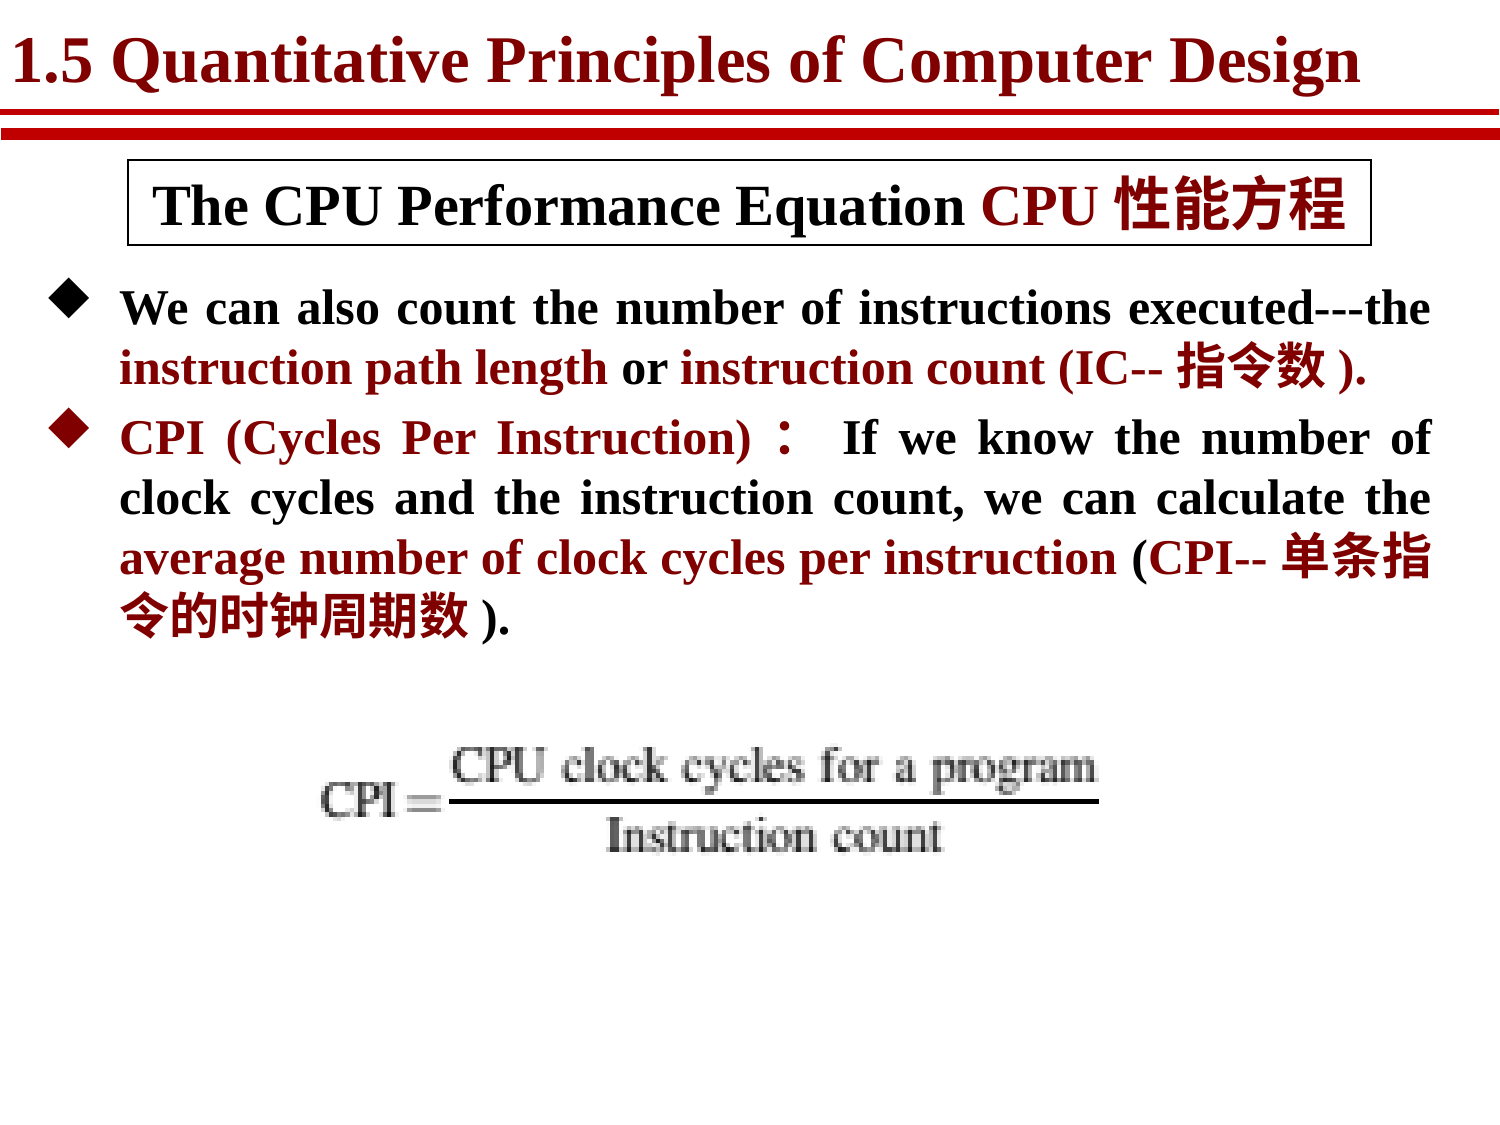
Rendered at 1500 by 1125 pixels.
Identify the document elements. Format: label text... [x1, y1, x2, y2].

title 1.5 Quantitative Principles of Computer Design [0, 23, 1411, 102]
text_box We can also count the number of instructions executed---the instruction path length or instruction count (IC--指令数). CPI (Cycles Per Instruction)：If we know the number of clock cycles and the instruction count, we can calculate the average number of clock cycles per instruction (CPI--单条指令的时钟周期数). [29, 267, 1447, 722]
picture [288, 703, 1211, 879]
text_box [0, 111, 1500, 135]
text_box The CPU Performance Equation CPU性能方程 [127, 159, 1372, 245]
